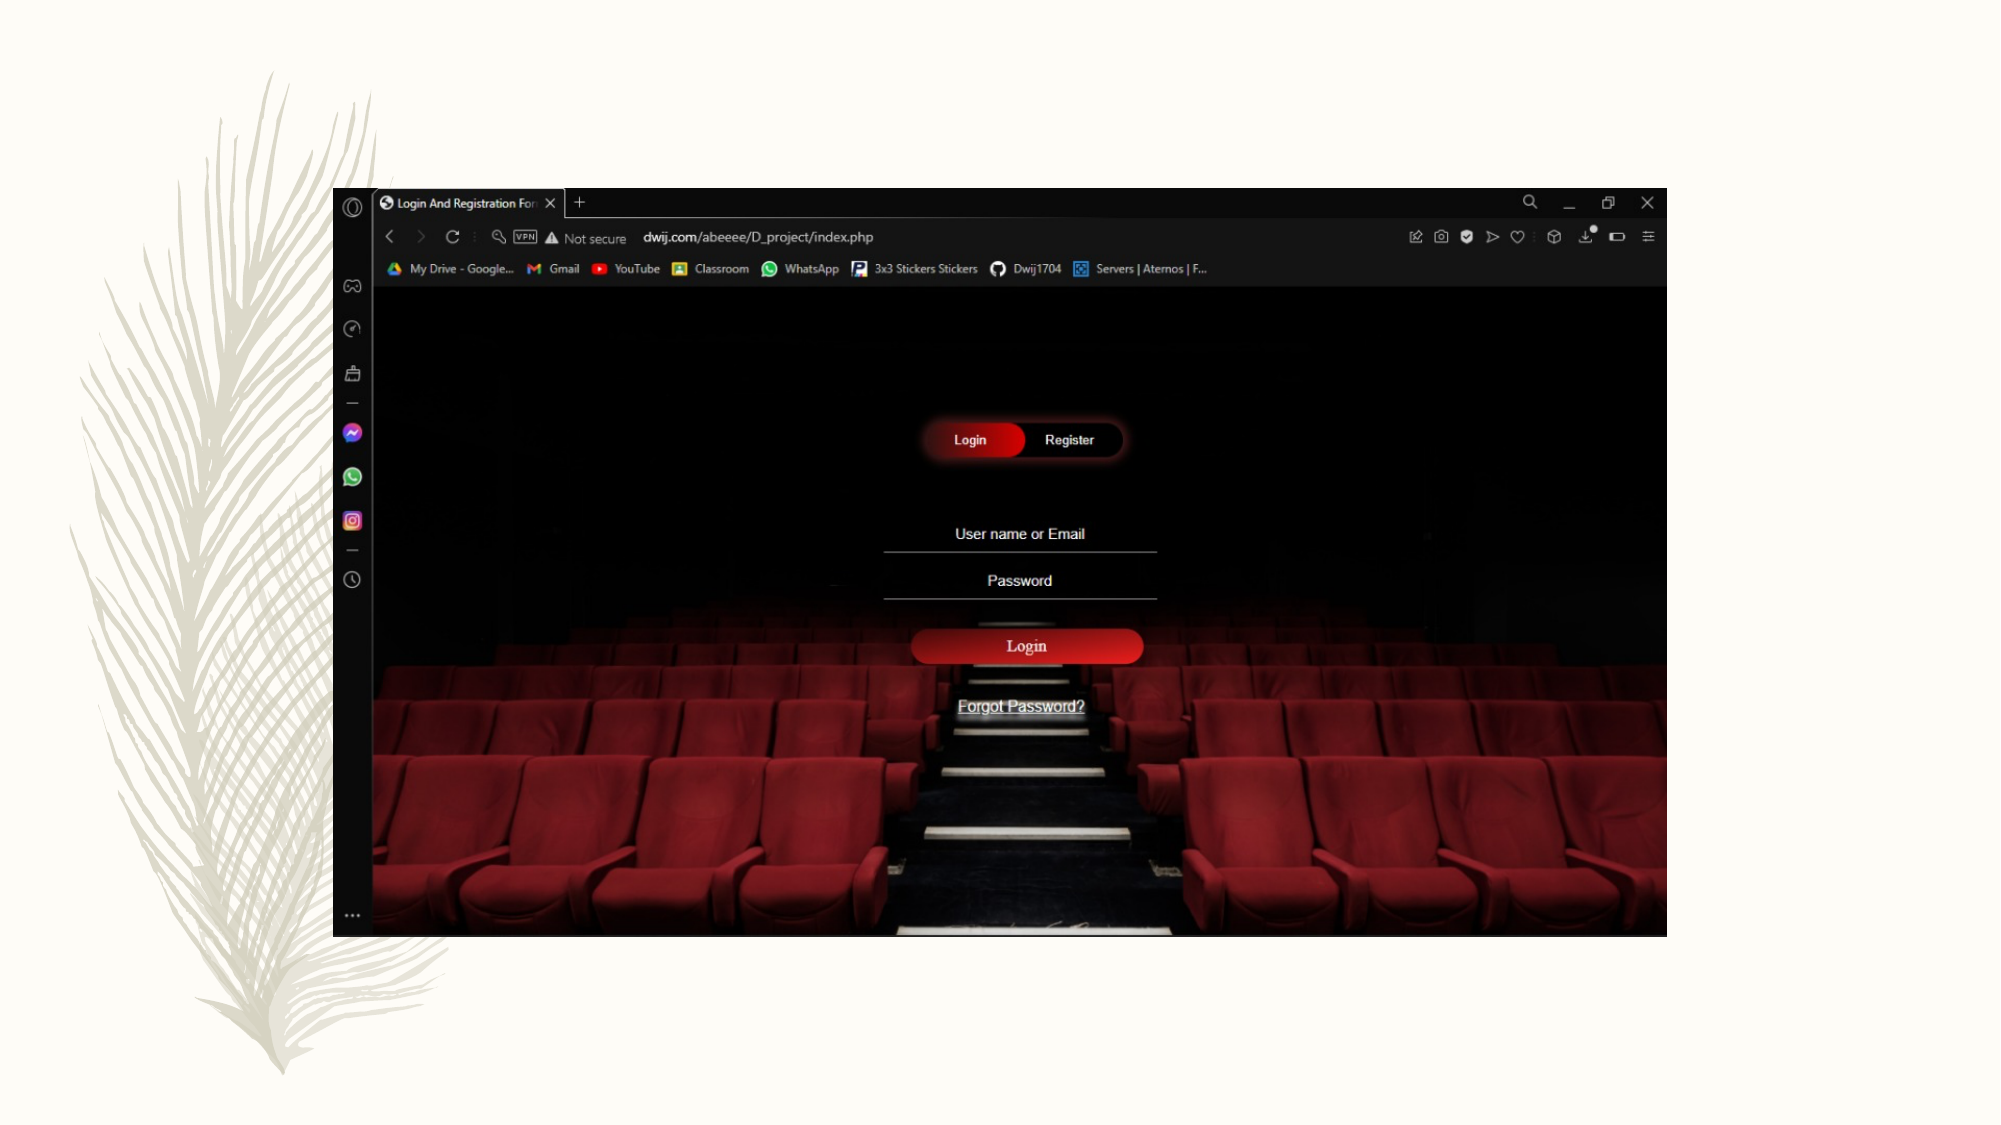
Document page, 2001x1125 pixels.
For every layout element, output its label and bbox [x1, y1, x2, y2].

picture [332, 188, 1667, 937]
